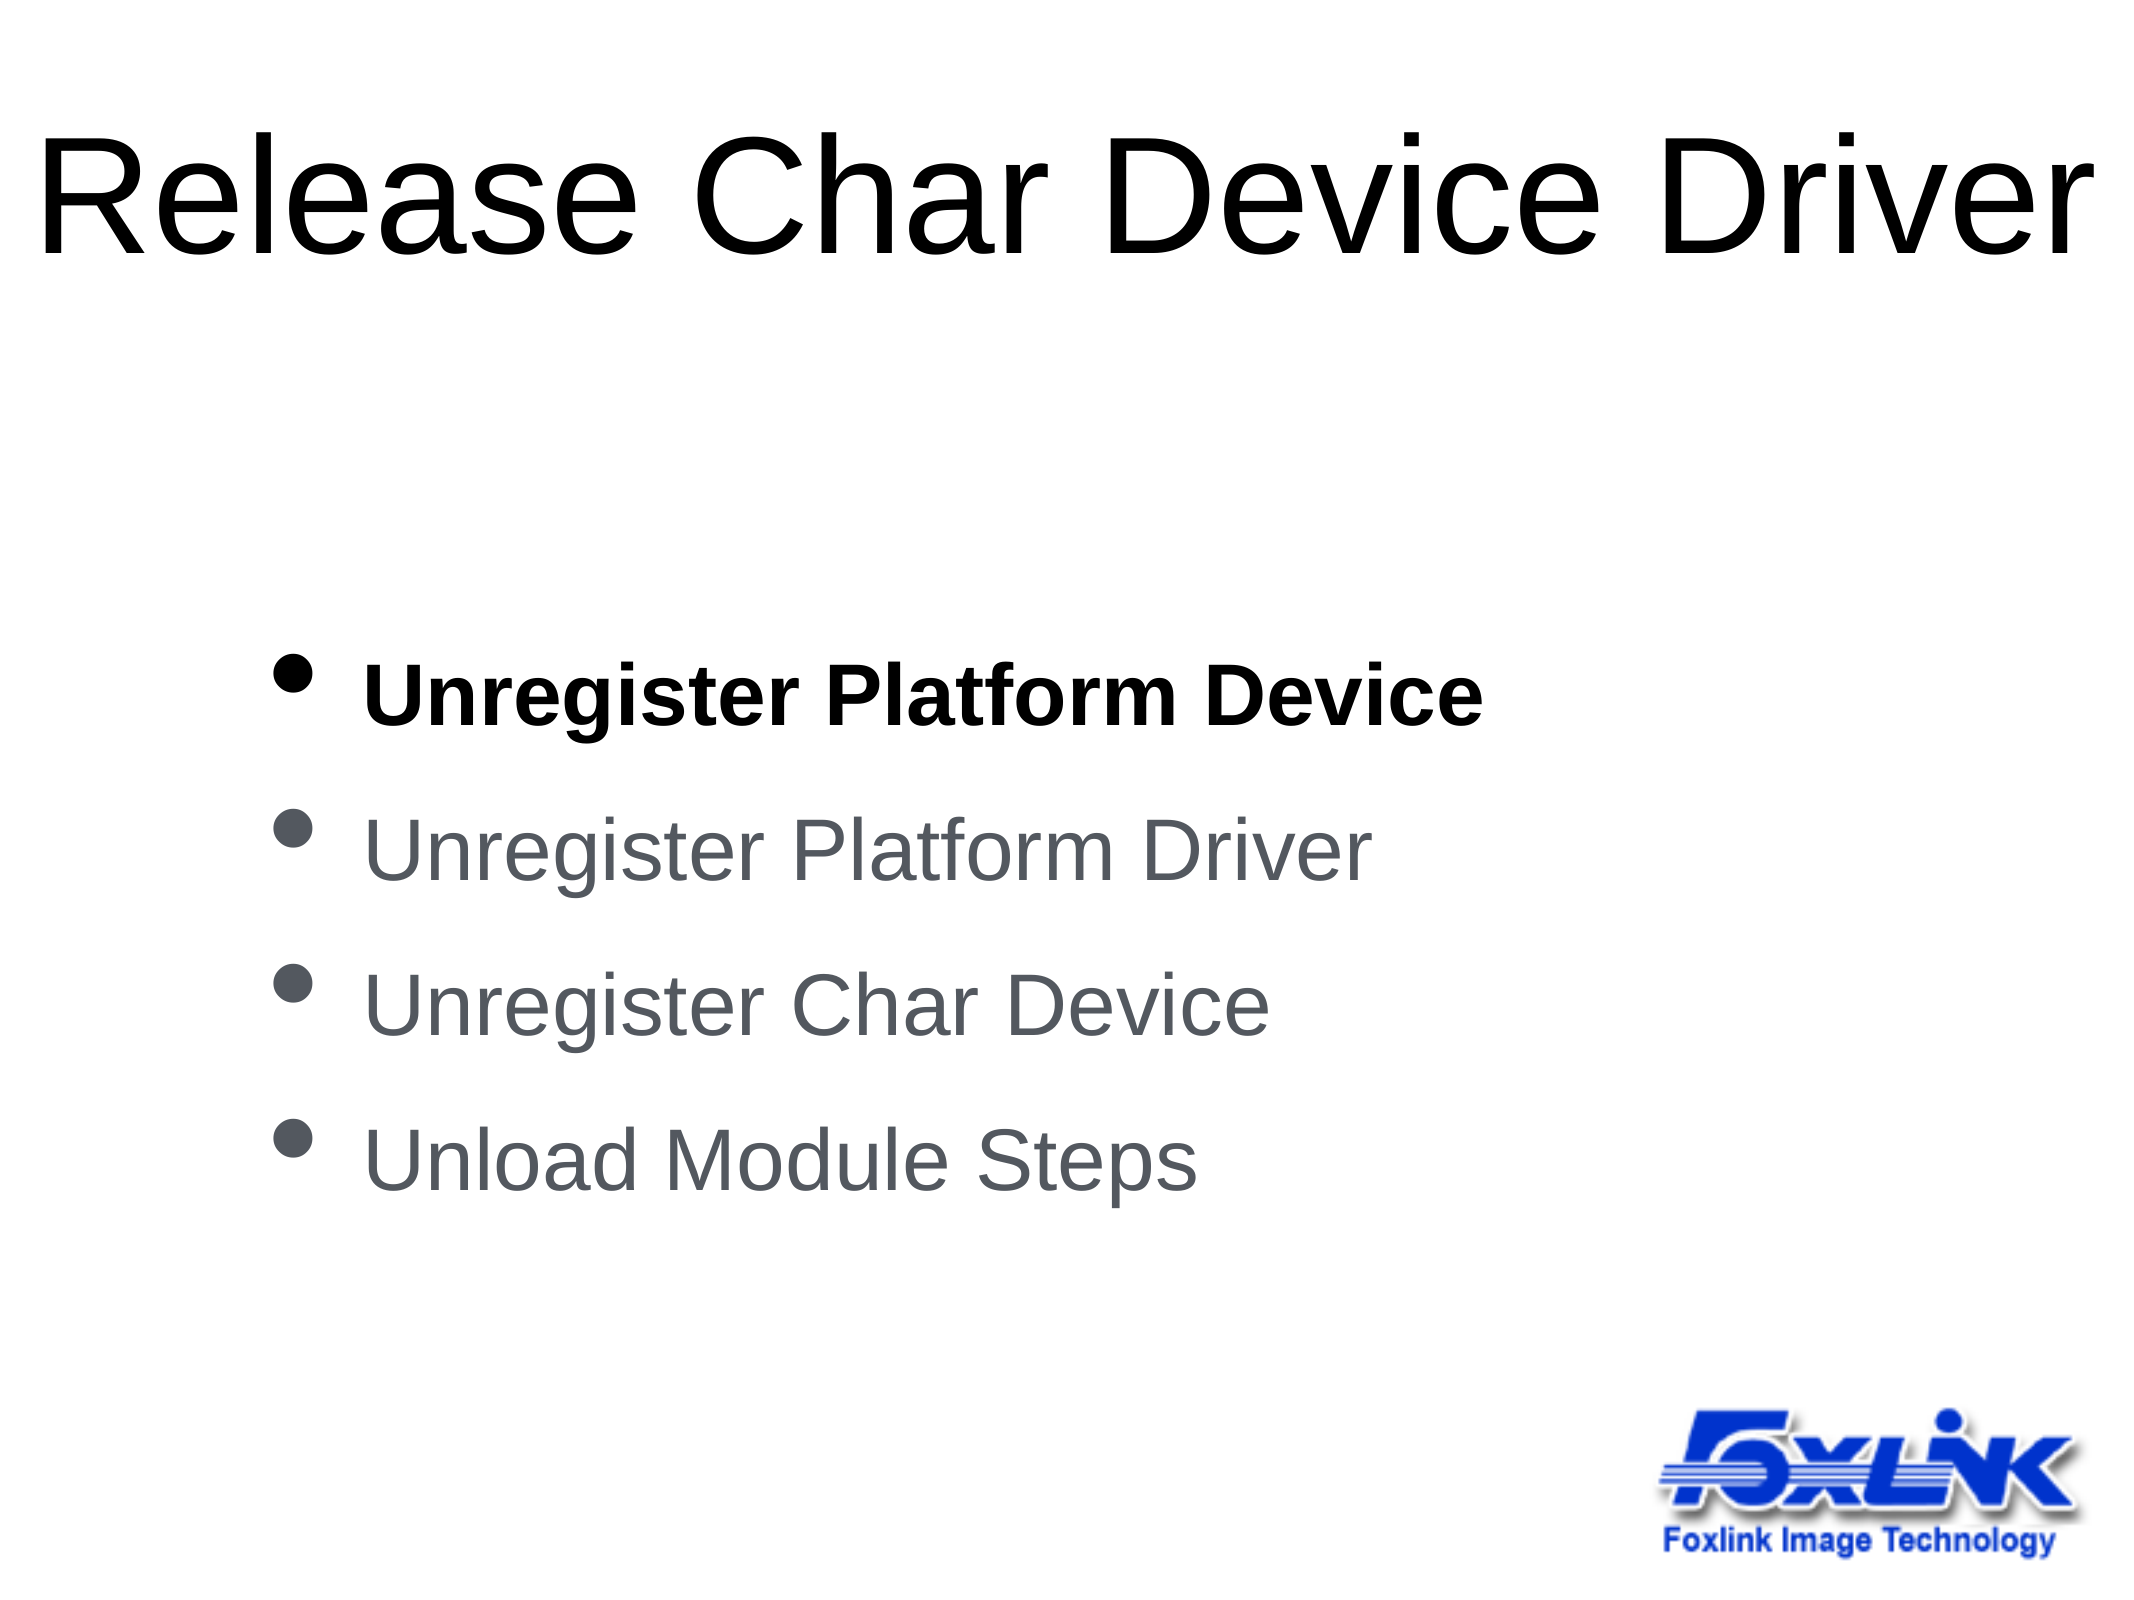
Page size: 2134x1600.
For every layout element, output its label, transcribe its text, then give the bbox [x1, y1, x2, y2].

picture [1633, 1401, 2098, 1566]
title Release Char Device Driver [0, 41, 2132, 332]
list Unregister Platform Device Unregister Platform Driver Unregister Char Device Unload Module Steps [207, 453, 1926, 1393]
